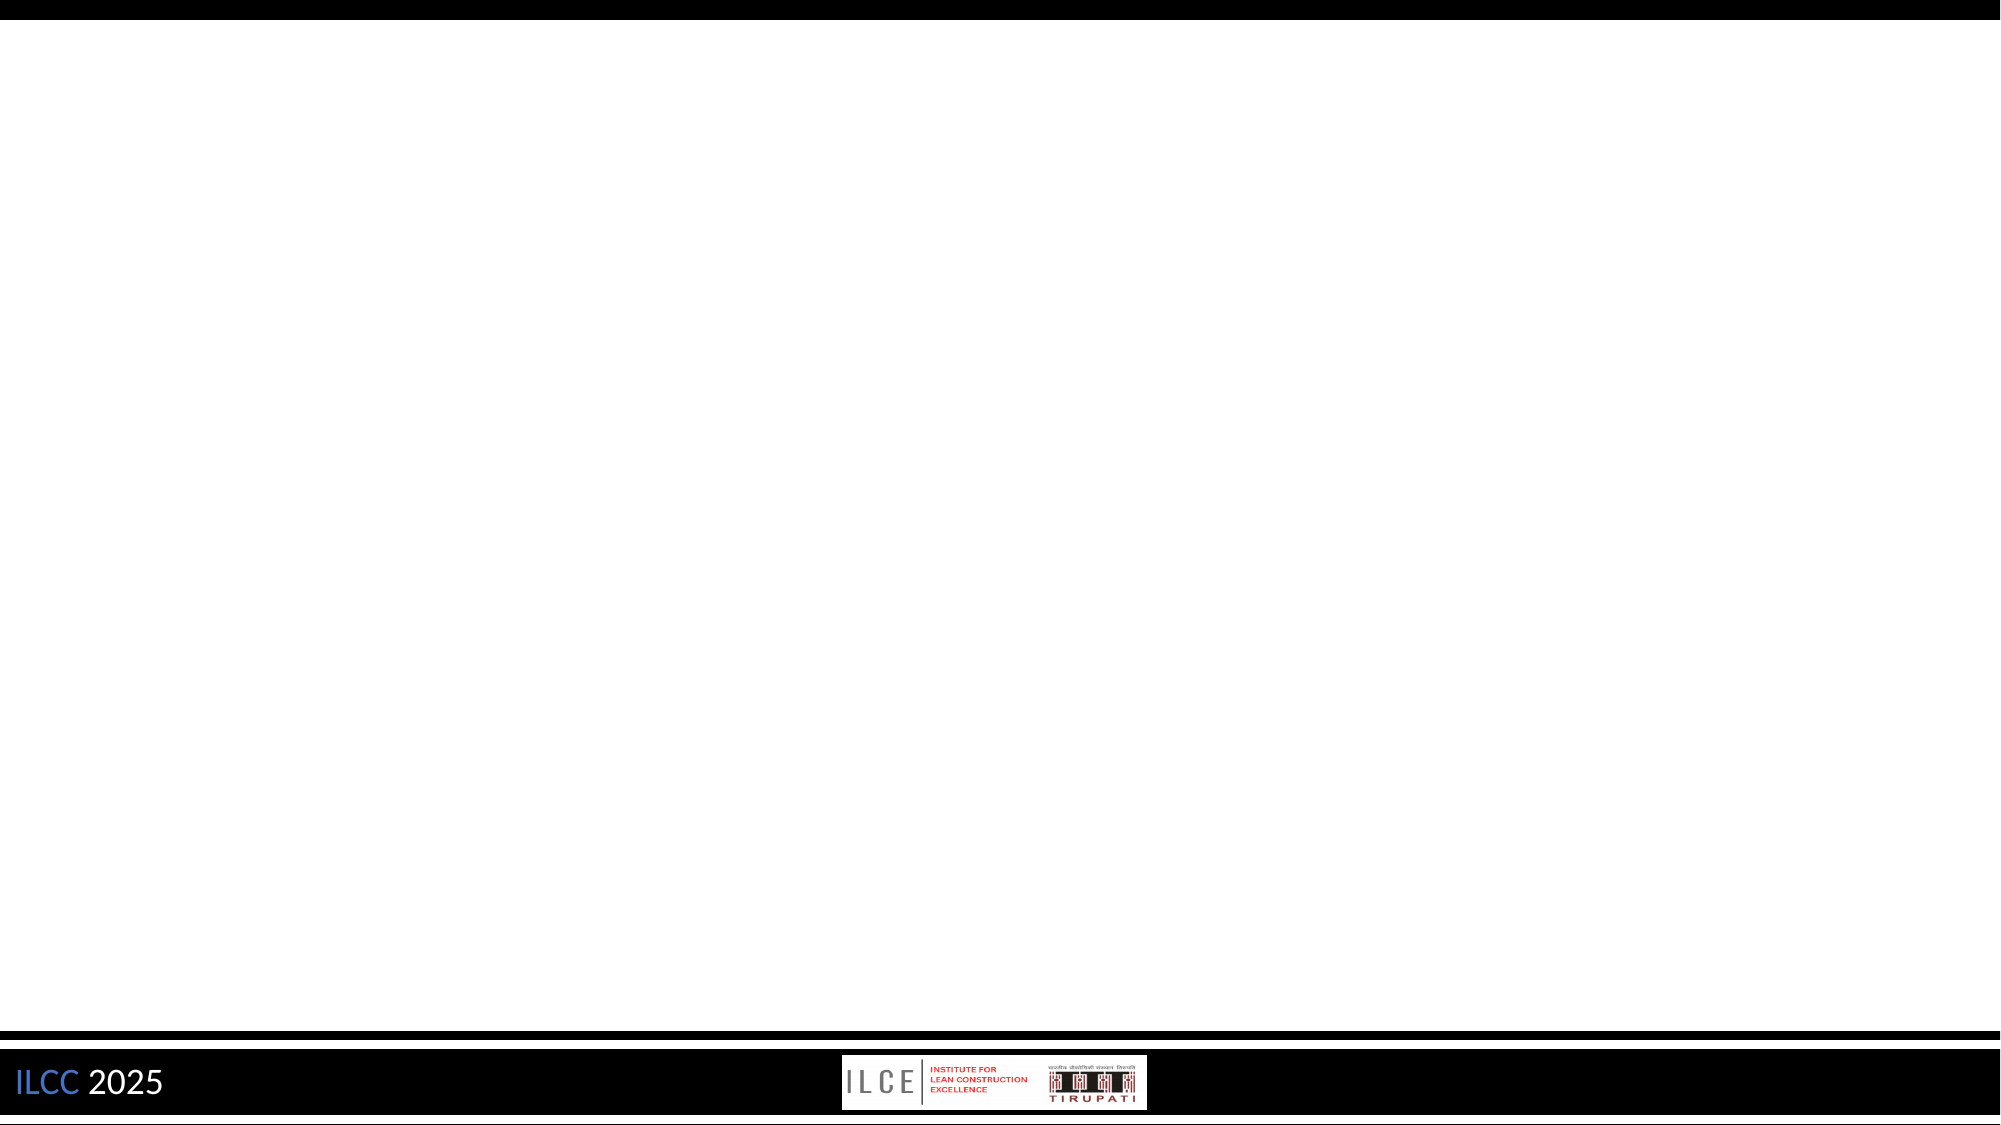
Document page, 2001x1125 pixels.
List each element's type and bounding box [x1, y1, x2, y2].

picture [842, 1055, 1147, 1110]
